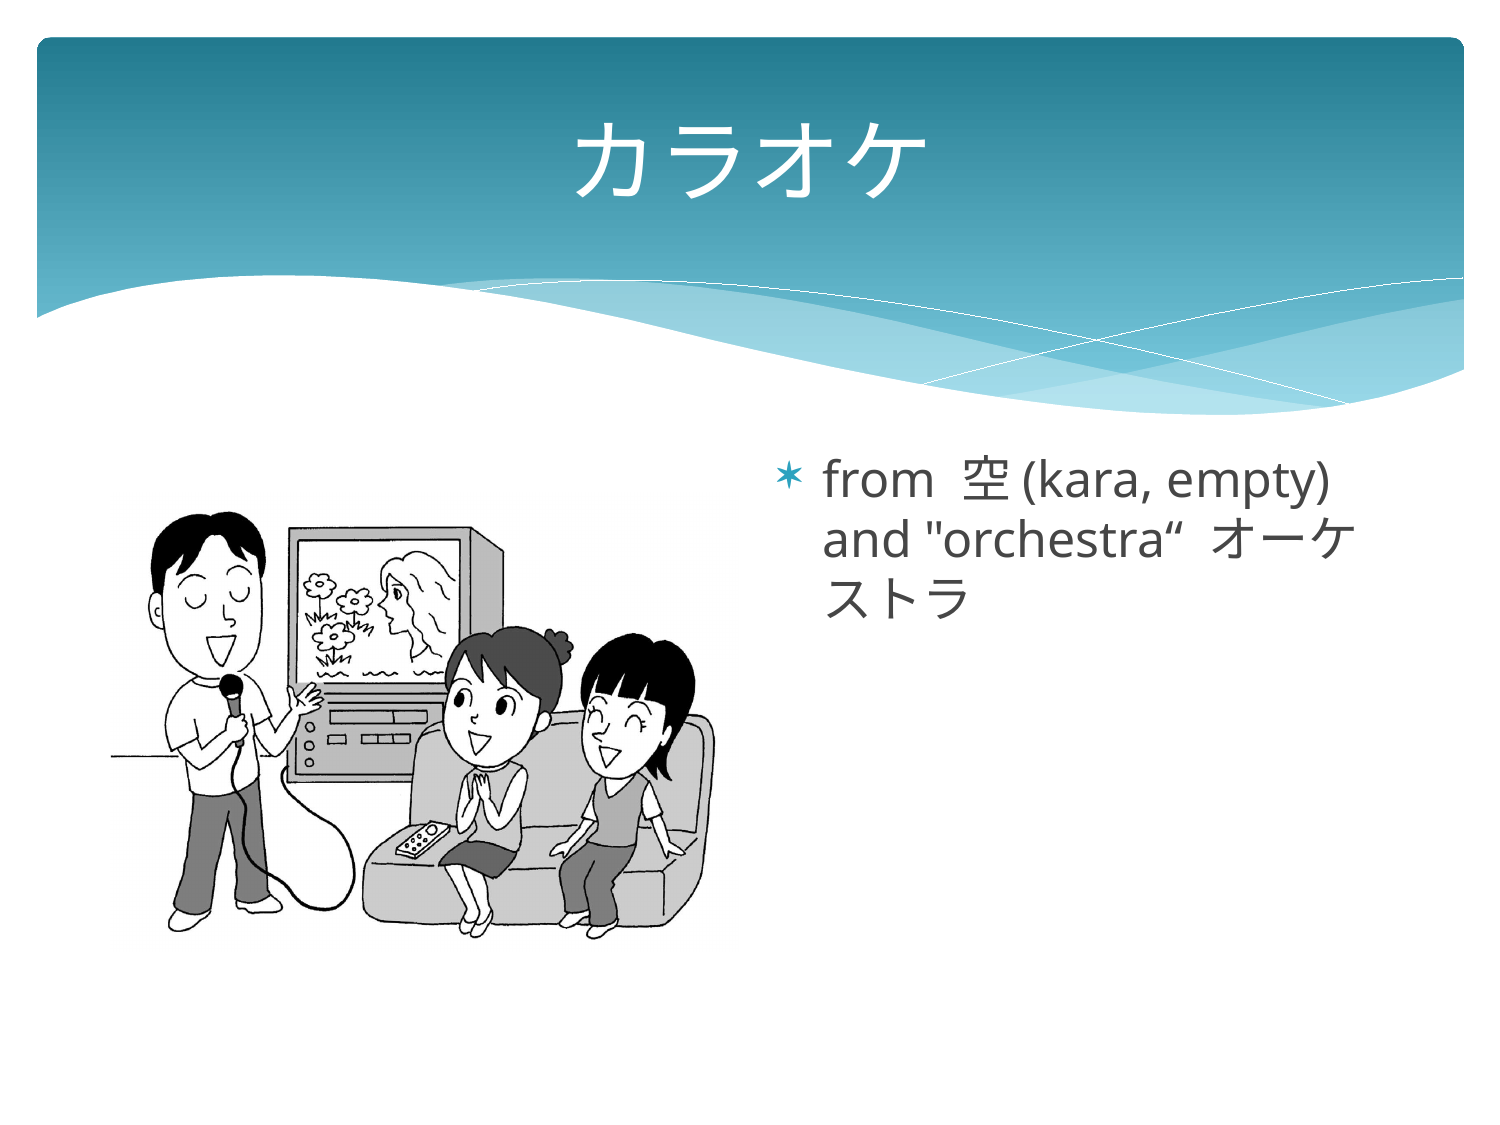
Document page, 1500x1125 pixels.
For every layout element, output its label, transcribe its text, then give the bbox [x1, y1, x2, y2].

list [110, 492, 739, 952]
list from 空(kara, empty) and "orchestra“ オーケストラ [761, 439, 1389, 1005]
title カラオケ [75, 55, 1425, 261]
